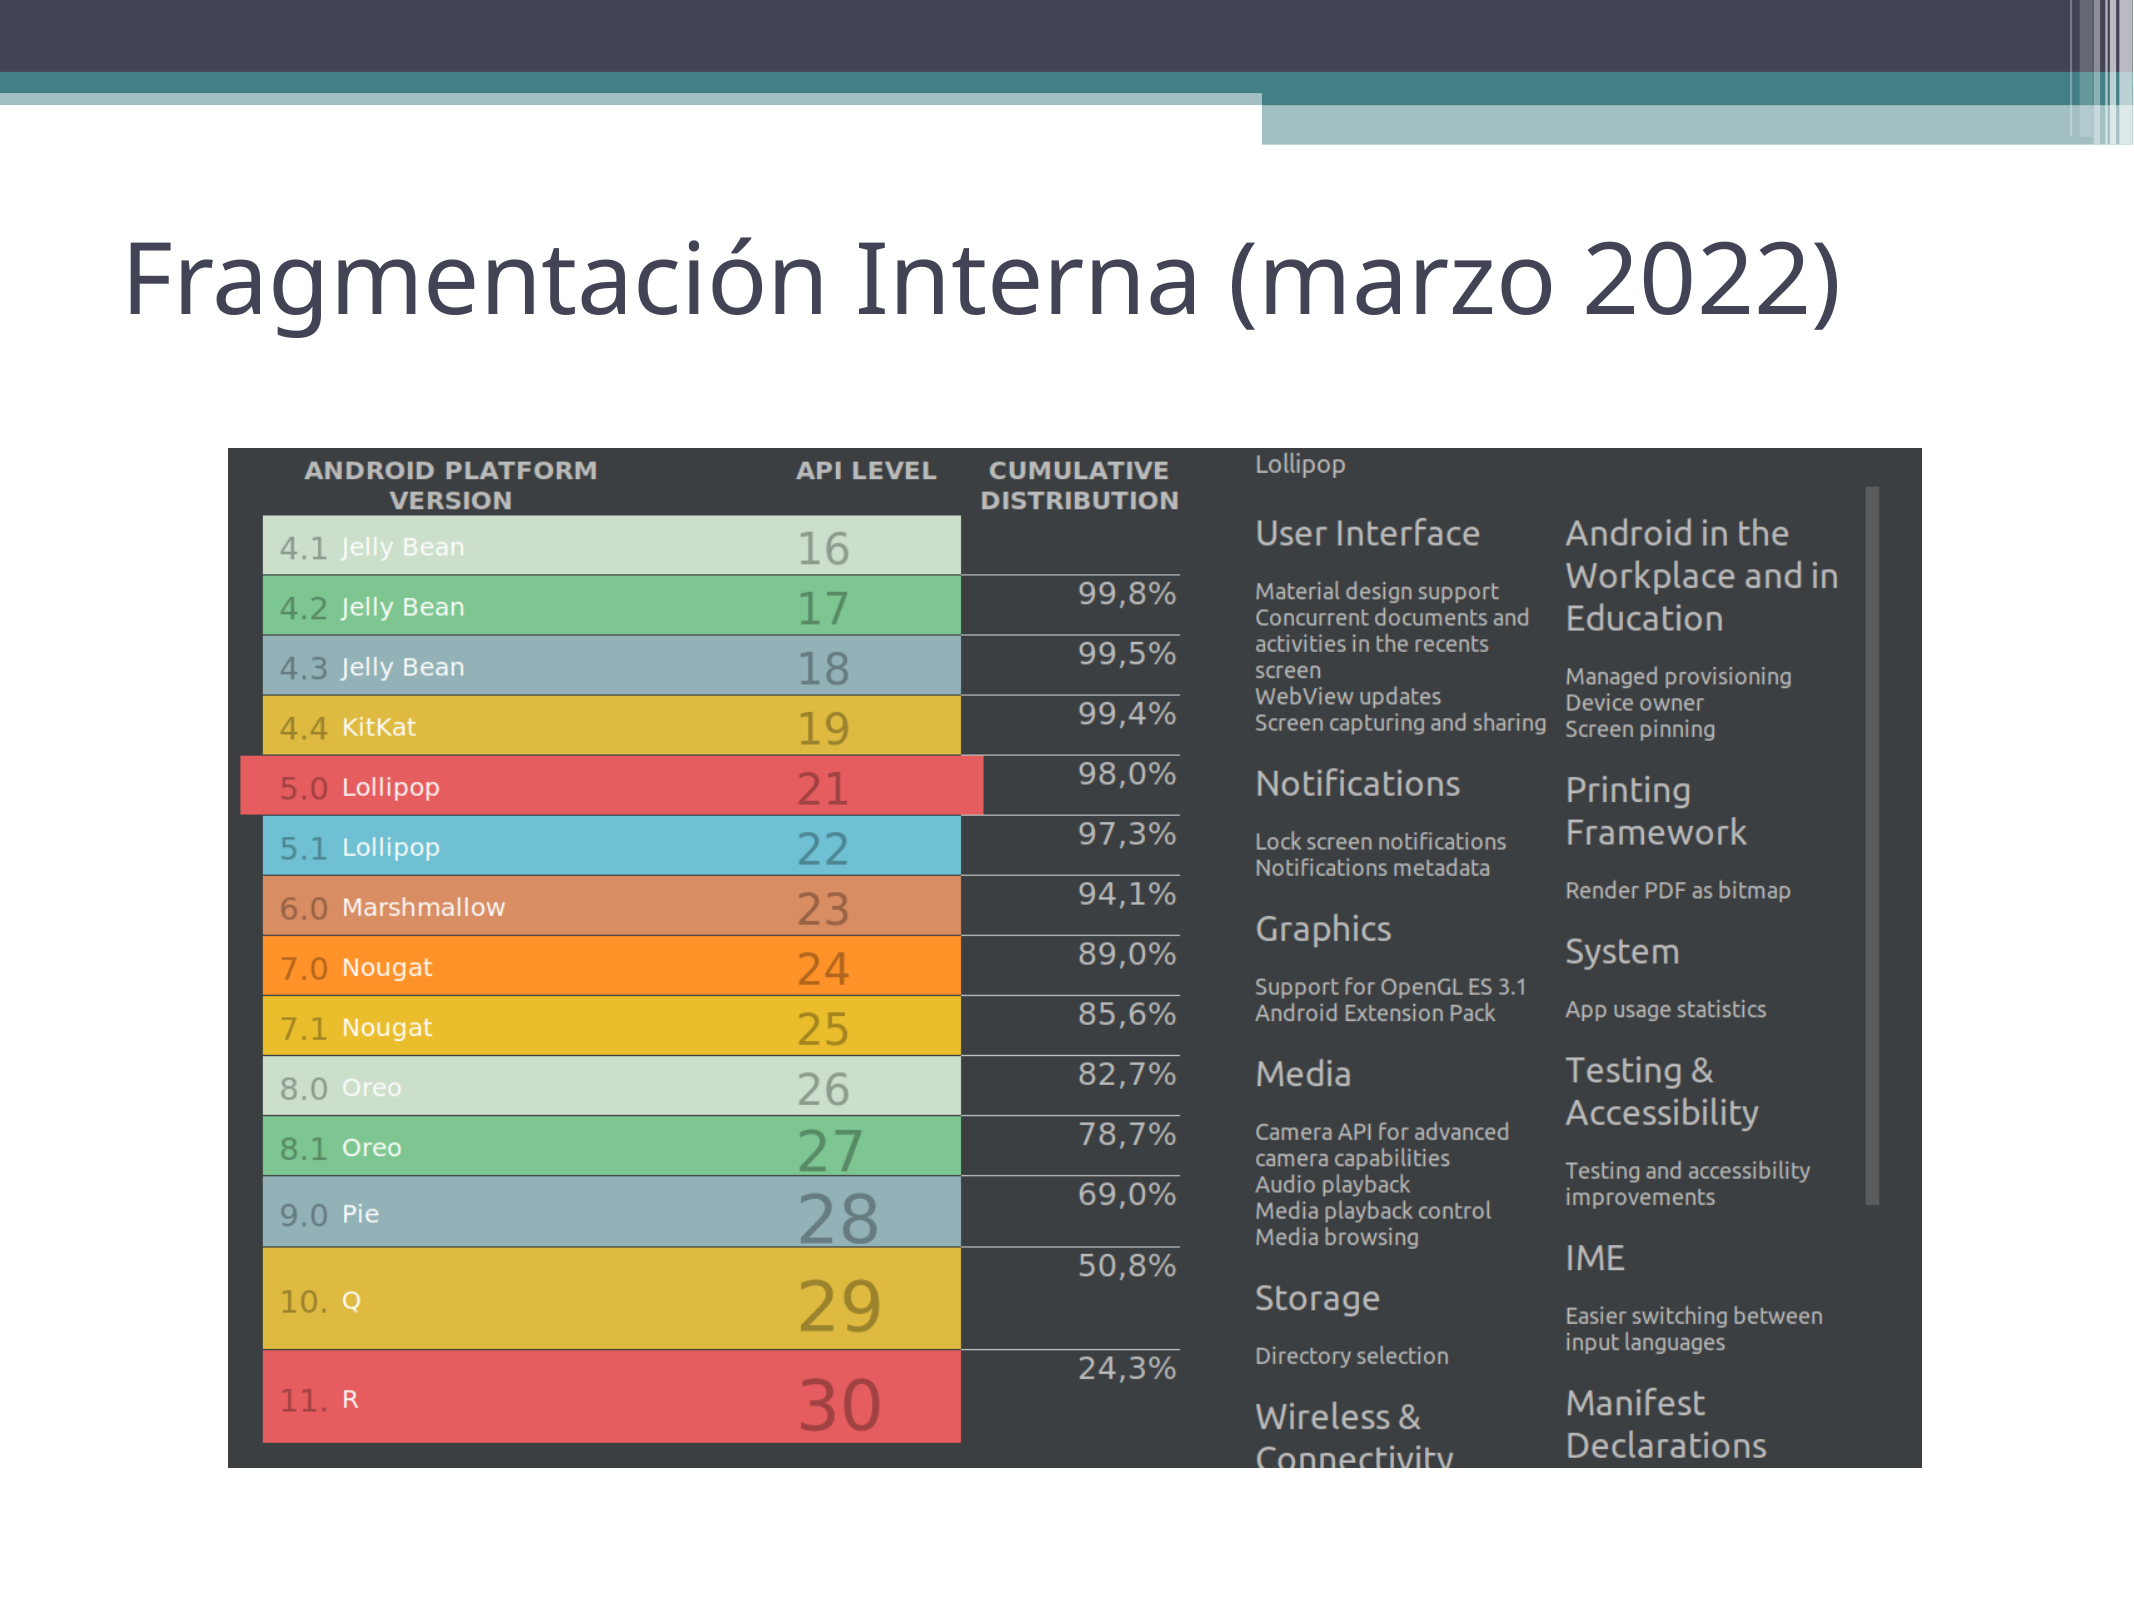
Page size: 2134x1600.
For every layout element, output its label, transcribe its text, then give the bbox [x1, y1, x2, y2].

text_box Fragmentación Interna (marzo 2022) [106, 150, 2027, 399]
picture [228, 448, 1922, 1468]
